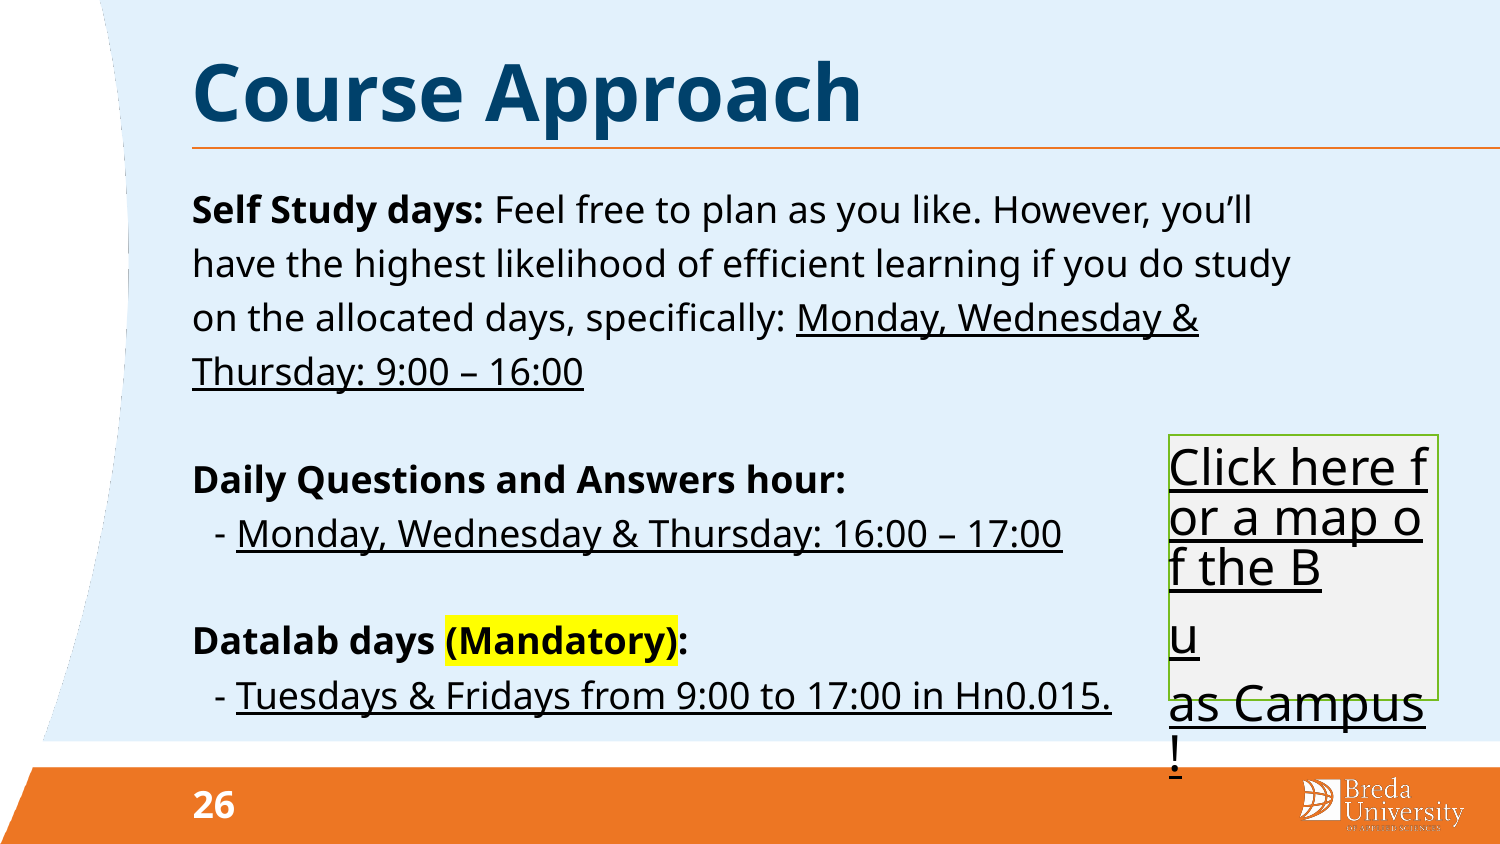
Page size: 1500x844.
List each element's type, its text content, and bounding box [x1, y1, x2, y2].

text_box Click here for a map of the Buas Campus! [1168, 434, 1439, 701]
slide_number 26 [177, 773, 351, 819]
title Course Approach [191, 3, 1341, 138]
list Self Study days: Feel free to plan as you like. However, you’ll have the highest likelihood of efficient learning if you do study on the allocated days, specifically: Monday, Wednesday & Thursday: 9:00 – 16:00 Daily Questions and Answers hour: Monday, Wednesday & Thursday: 16:00 – 17:00 Datalab days (Mandatory): - Tuesdays & Fridays from 9:00 to 17:00 in Hn0.015. [191, 176, 1341, 741]
picture [0, 0, 1500, 844]
